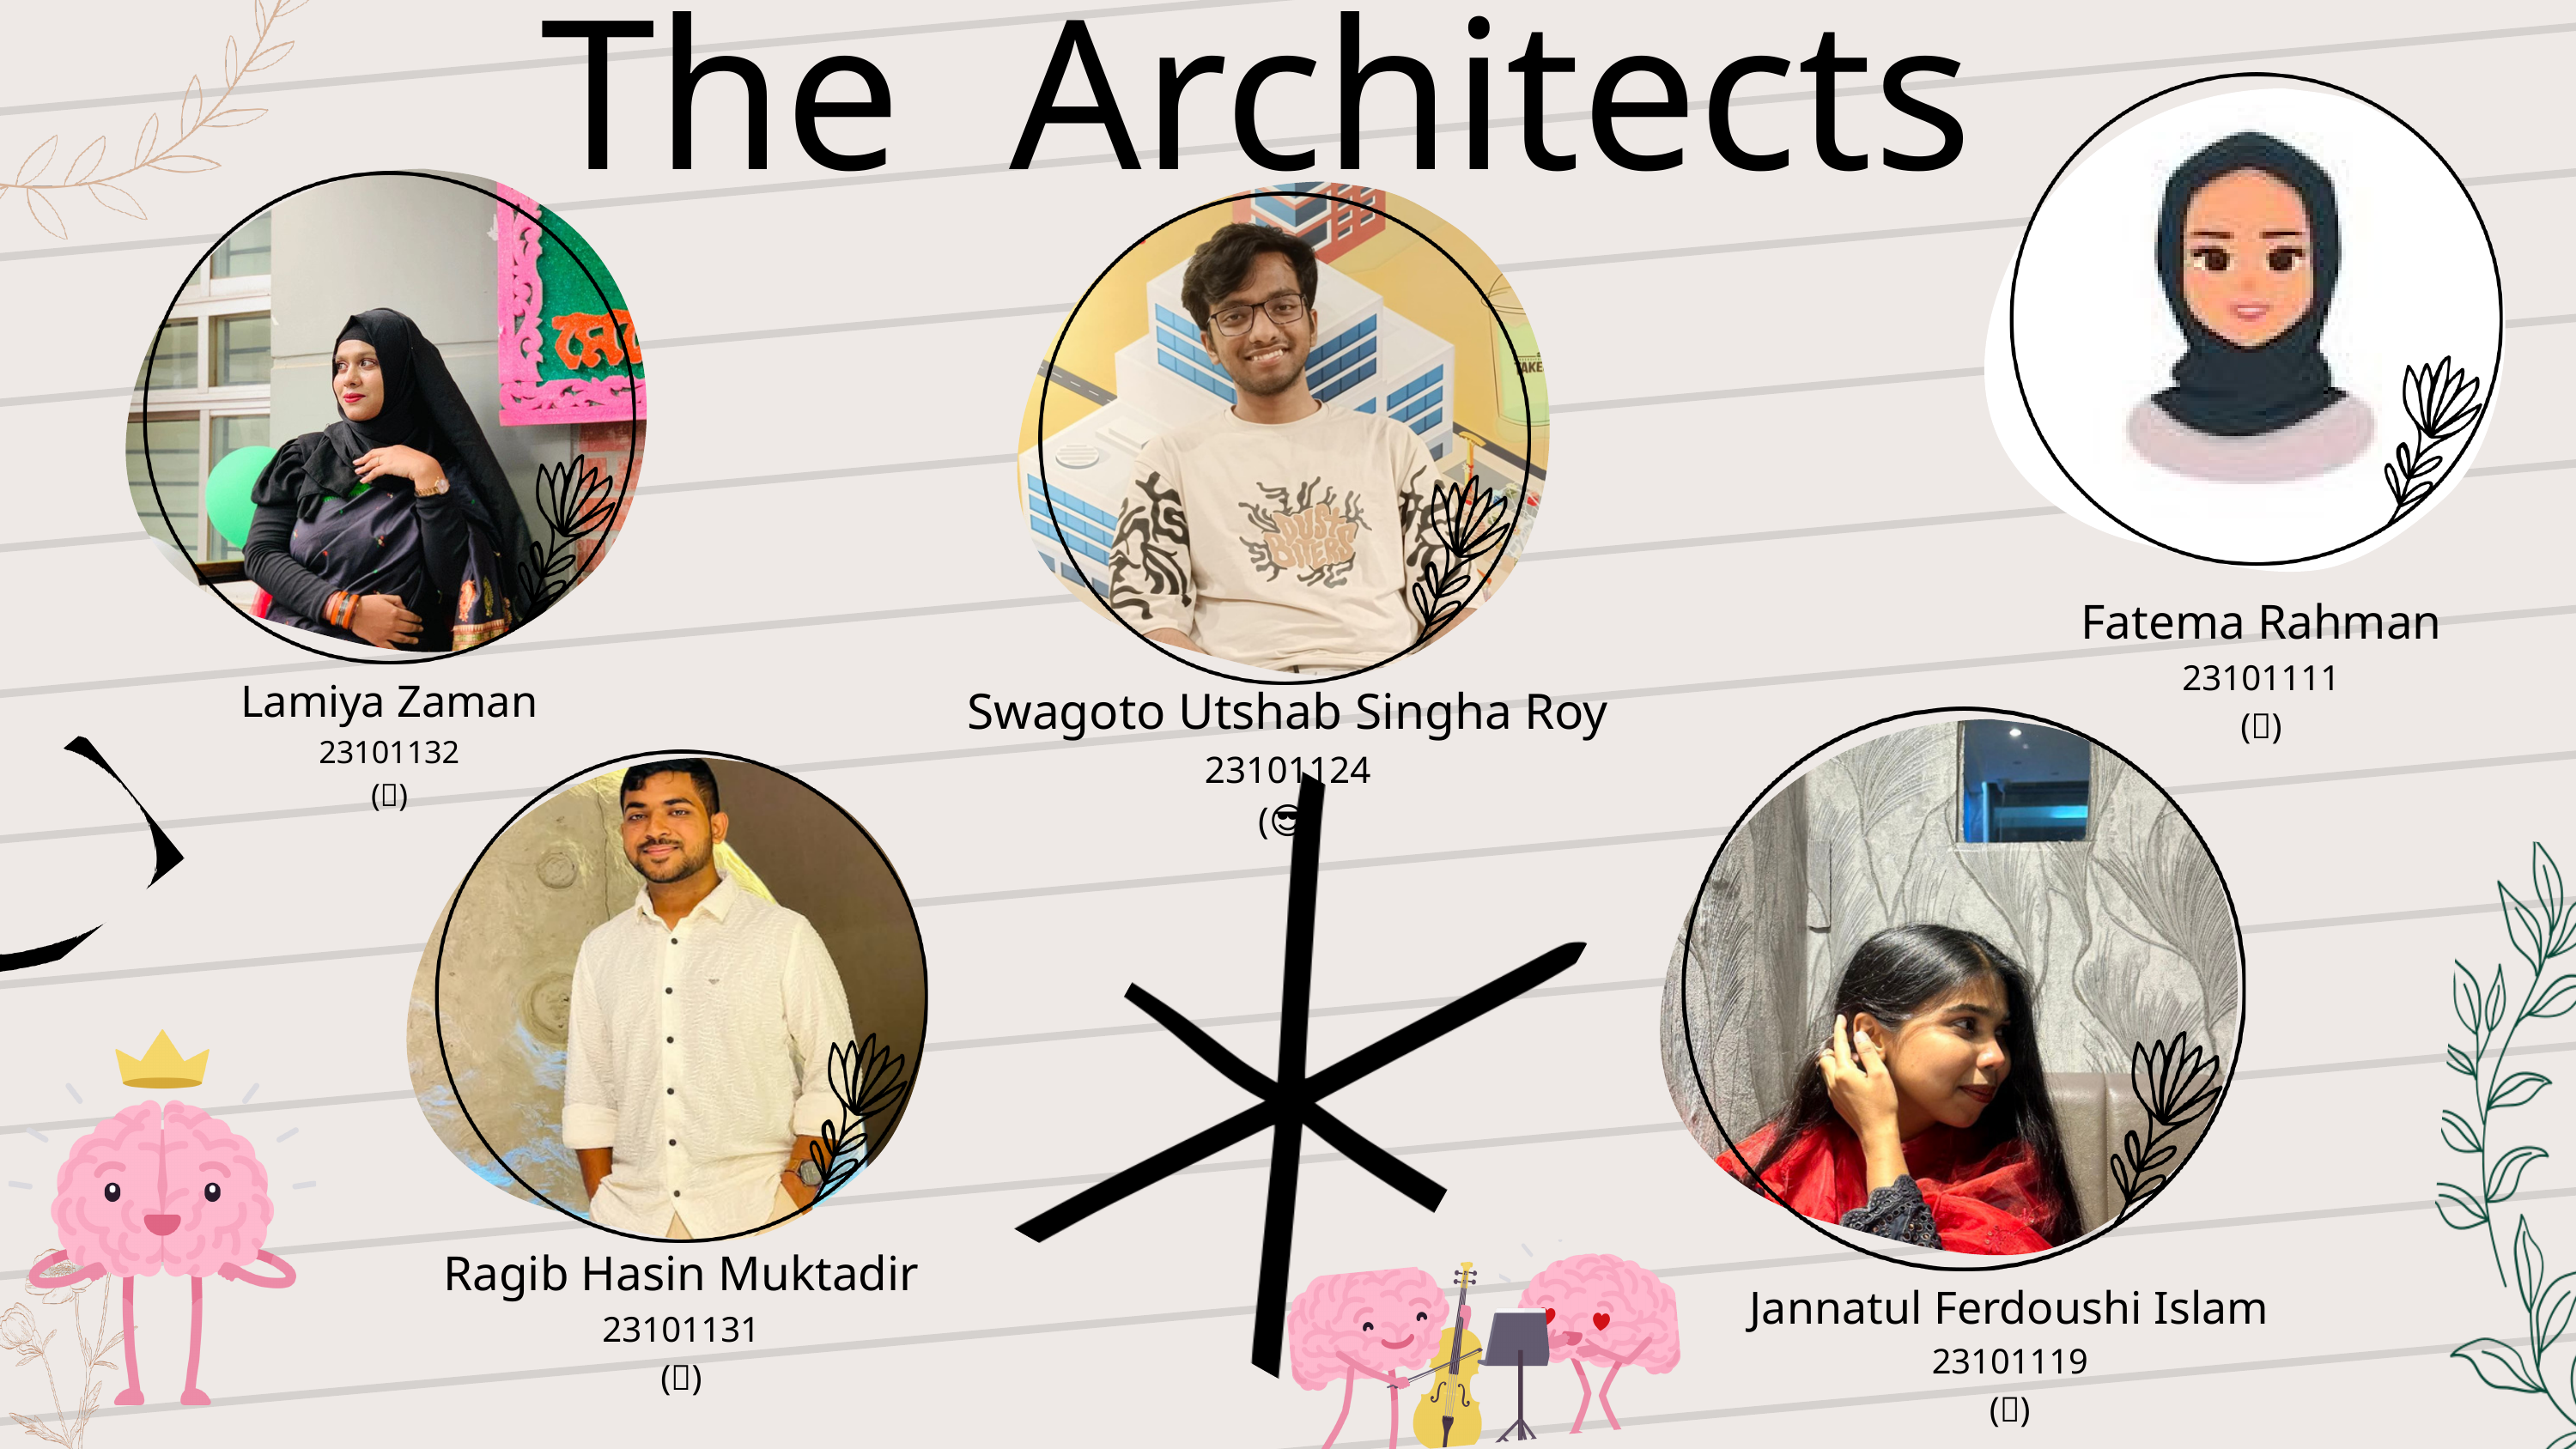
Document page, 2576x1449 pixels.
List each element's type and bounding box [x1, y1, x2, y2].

text_box [1012, 144, 1558, 691]
text_box [1654, 679, 2246, 1271]
text_box [1978, 52, 2513, 586]
text_box [119, 132, 654, 667]
text_box [0, 0, 2576, 1449]
text_box [401, 721, 936, 1256]
